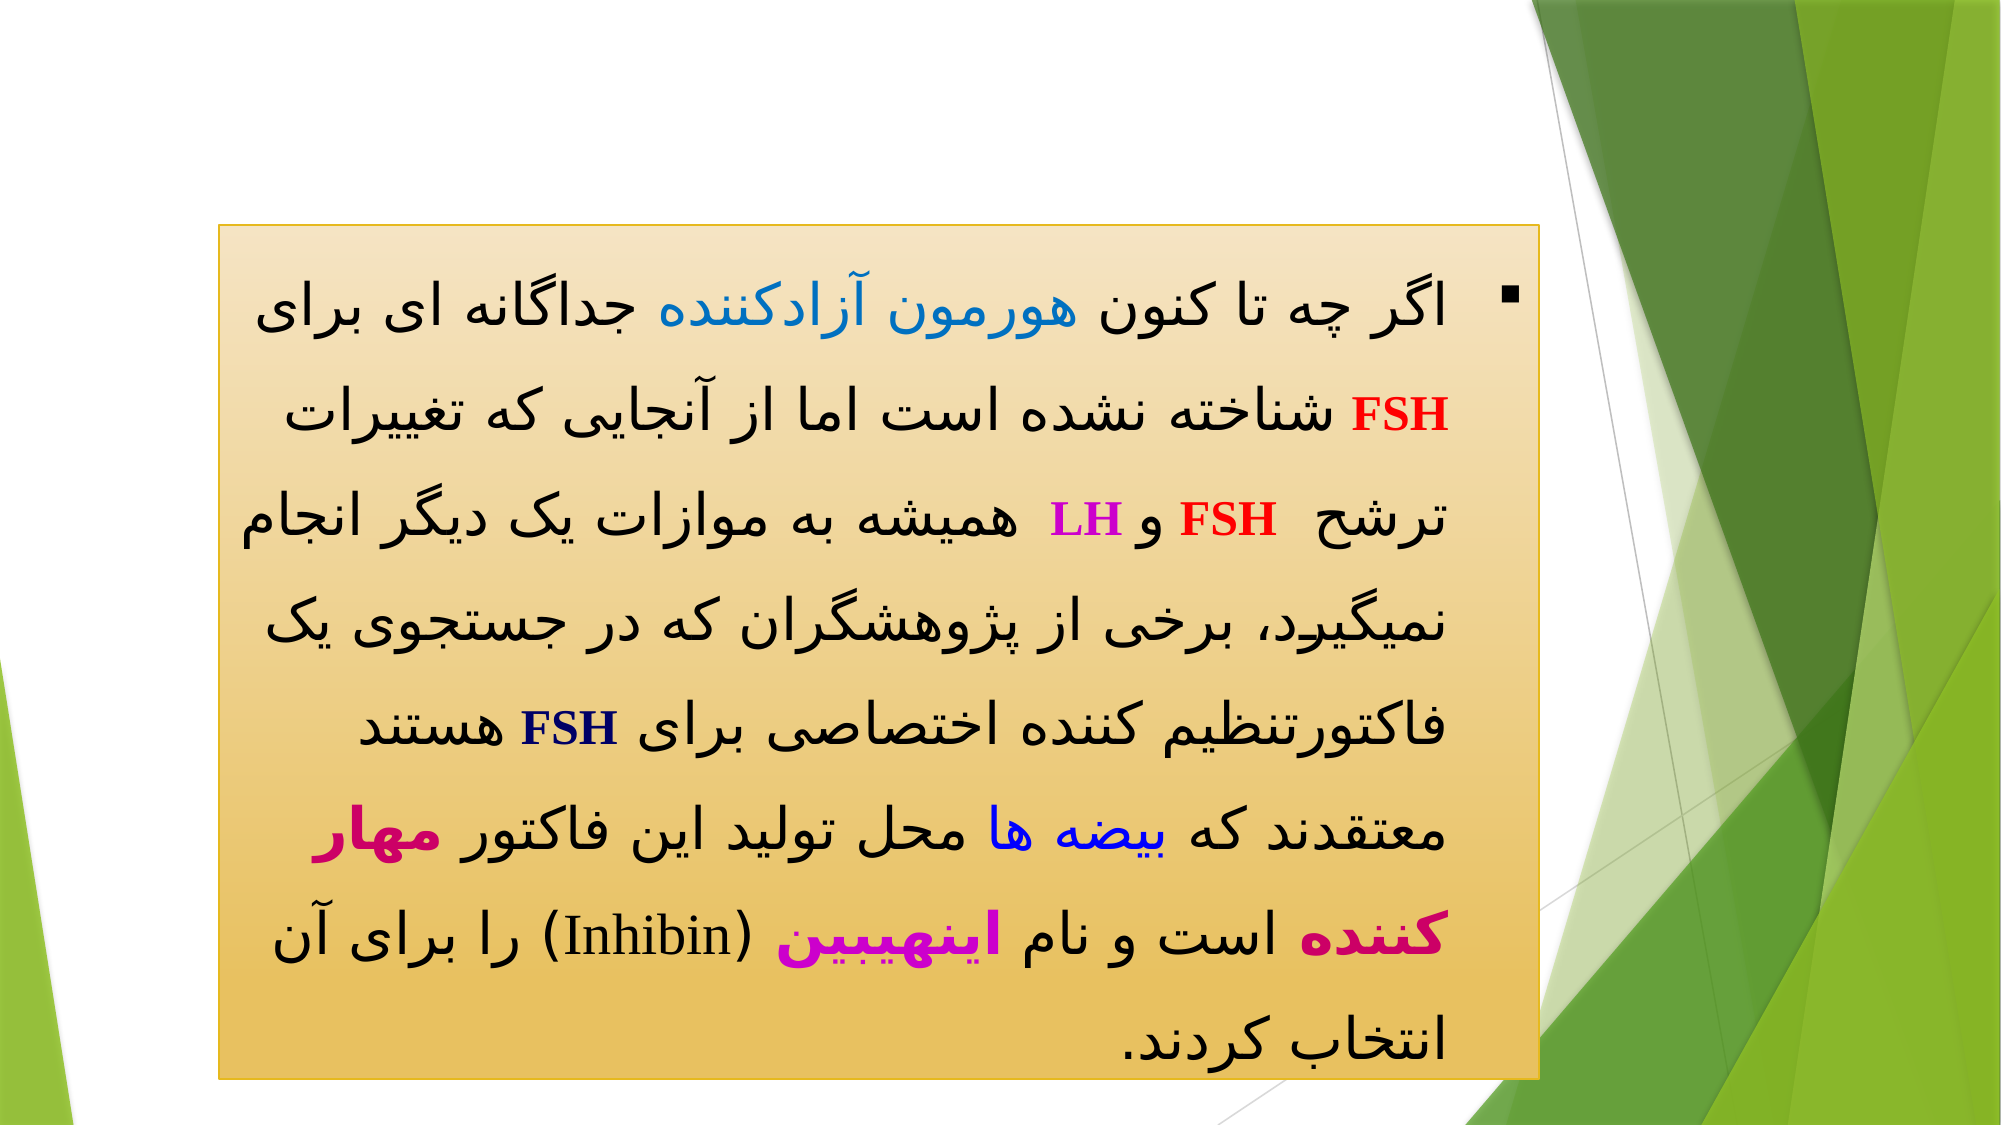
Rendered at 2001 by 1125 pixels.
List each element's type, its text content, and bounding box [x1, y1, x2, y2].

text_box اگر چه تا کنون هورمون آزادکننده جداگانه ای برای FSH شناخته نشده است اما از آنجایی که تغییرات ترشح FSH و LH همیشه به موازات یک دیگر انجام نمیگیرد، برخی از پژوهشگران که در جستجوی یک فاکتورتنظیم کننده اختصاصی برای FSH هستند معتقدند که بیضه ها محل تولید این فاکتور مهار کننده است و نام اینهیبین (Inhibin) را برای آن انتخاب کردند. [218, 224, 1540, 1080]
